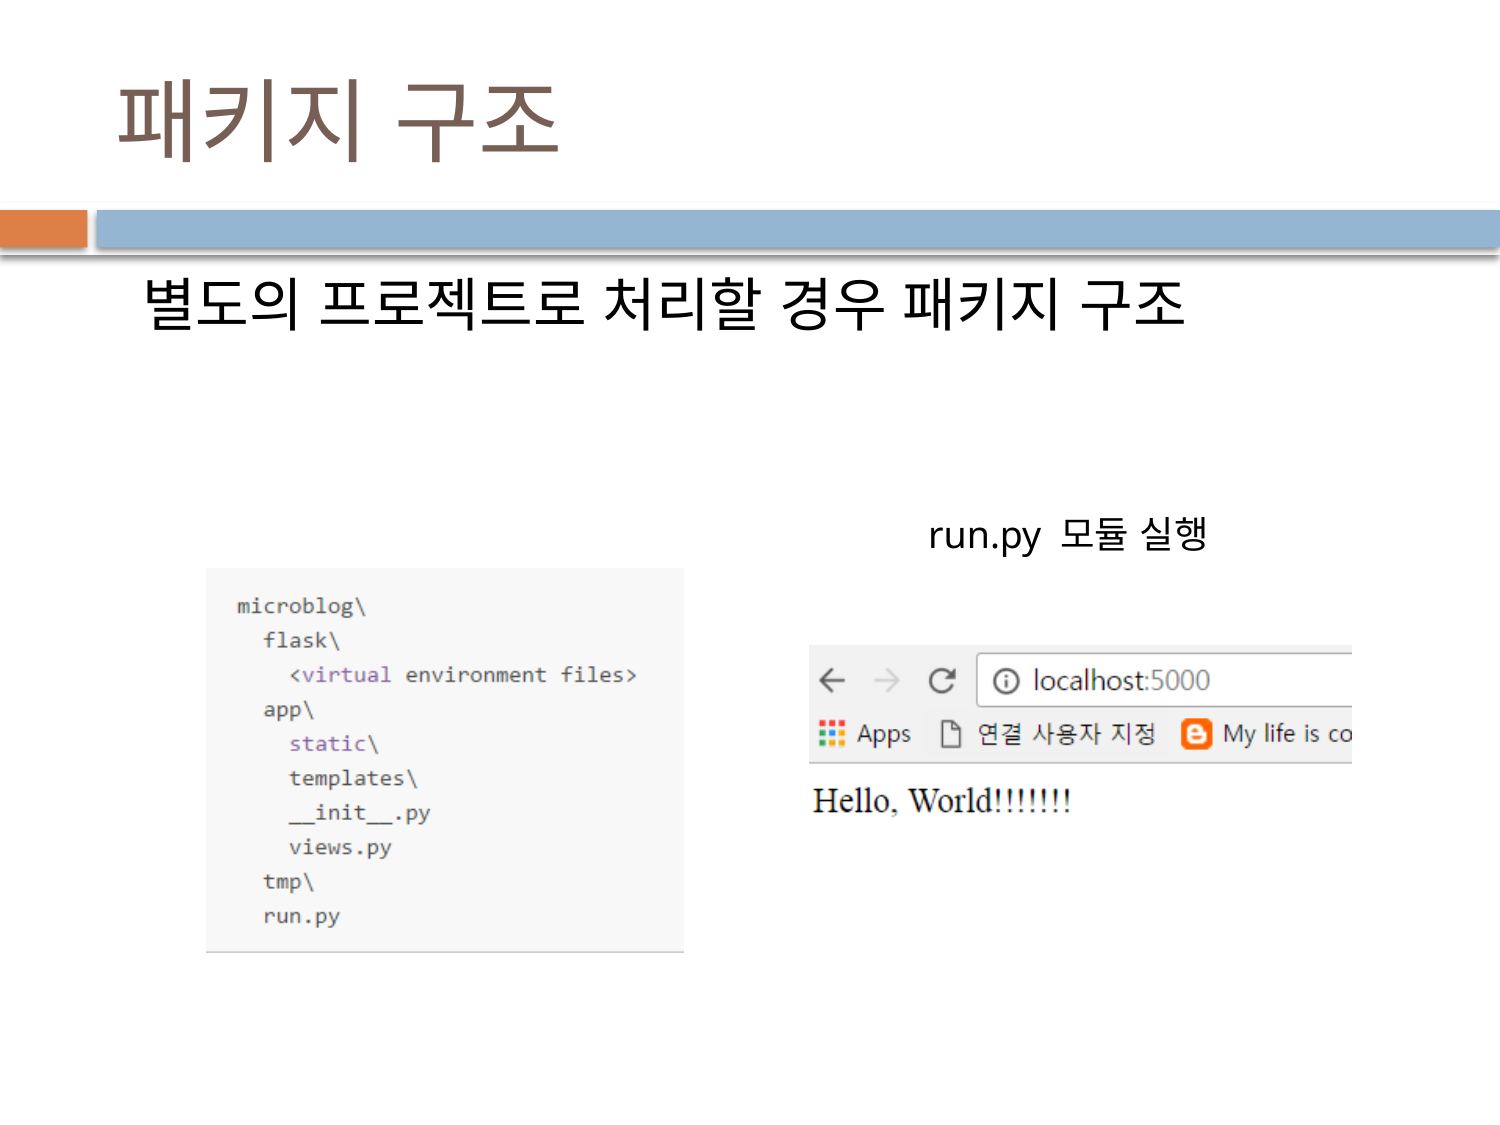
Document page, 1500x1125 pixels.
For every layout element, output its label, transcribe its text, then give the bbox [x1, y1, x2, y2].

text_box 별도의 프로젝트로 처리할 경우 패키지 구조 [100, 261, 1412, 346]
text_box run.py 모듈 실행 [903, 503, 1294, 564]
picture [206, 568, 684, 954]
picture [808, 644, 1352, 908]
title 패키지 구조 [100, 37, 1438, 200]
